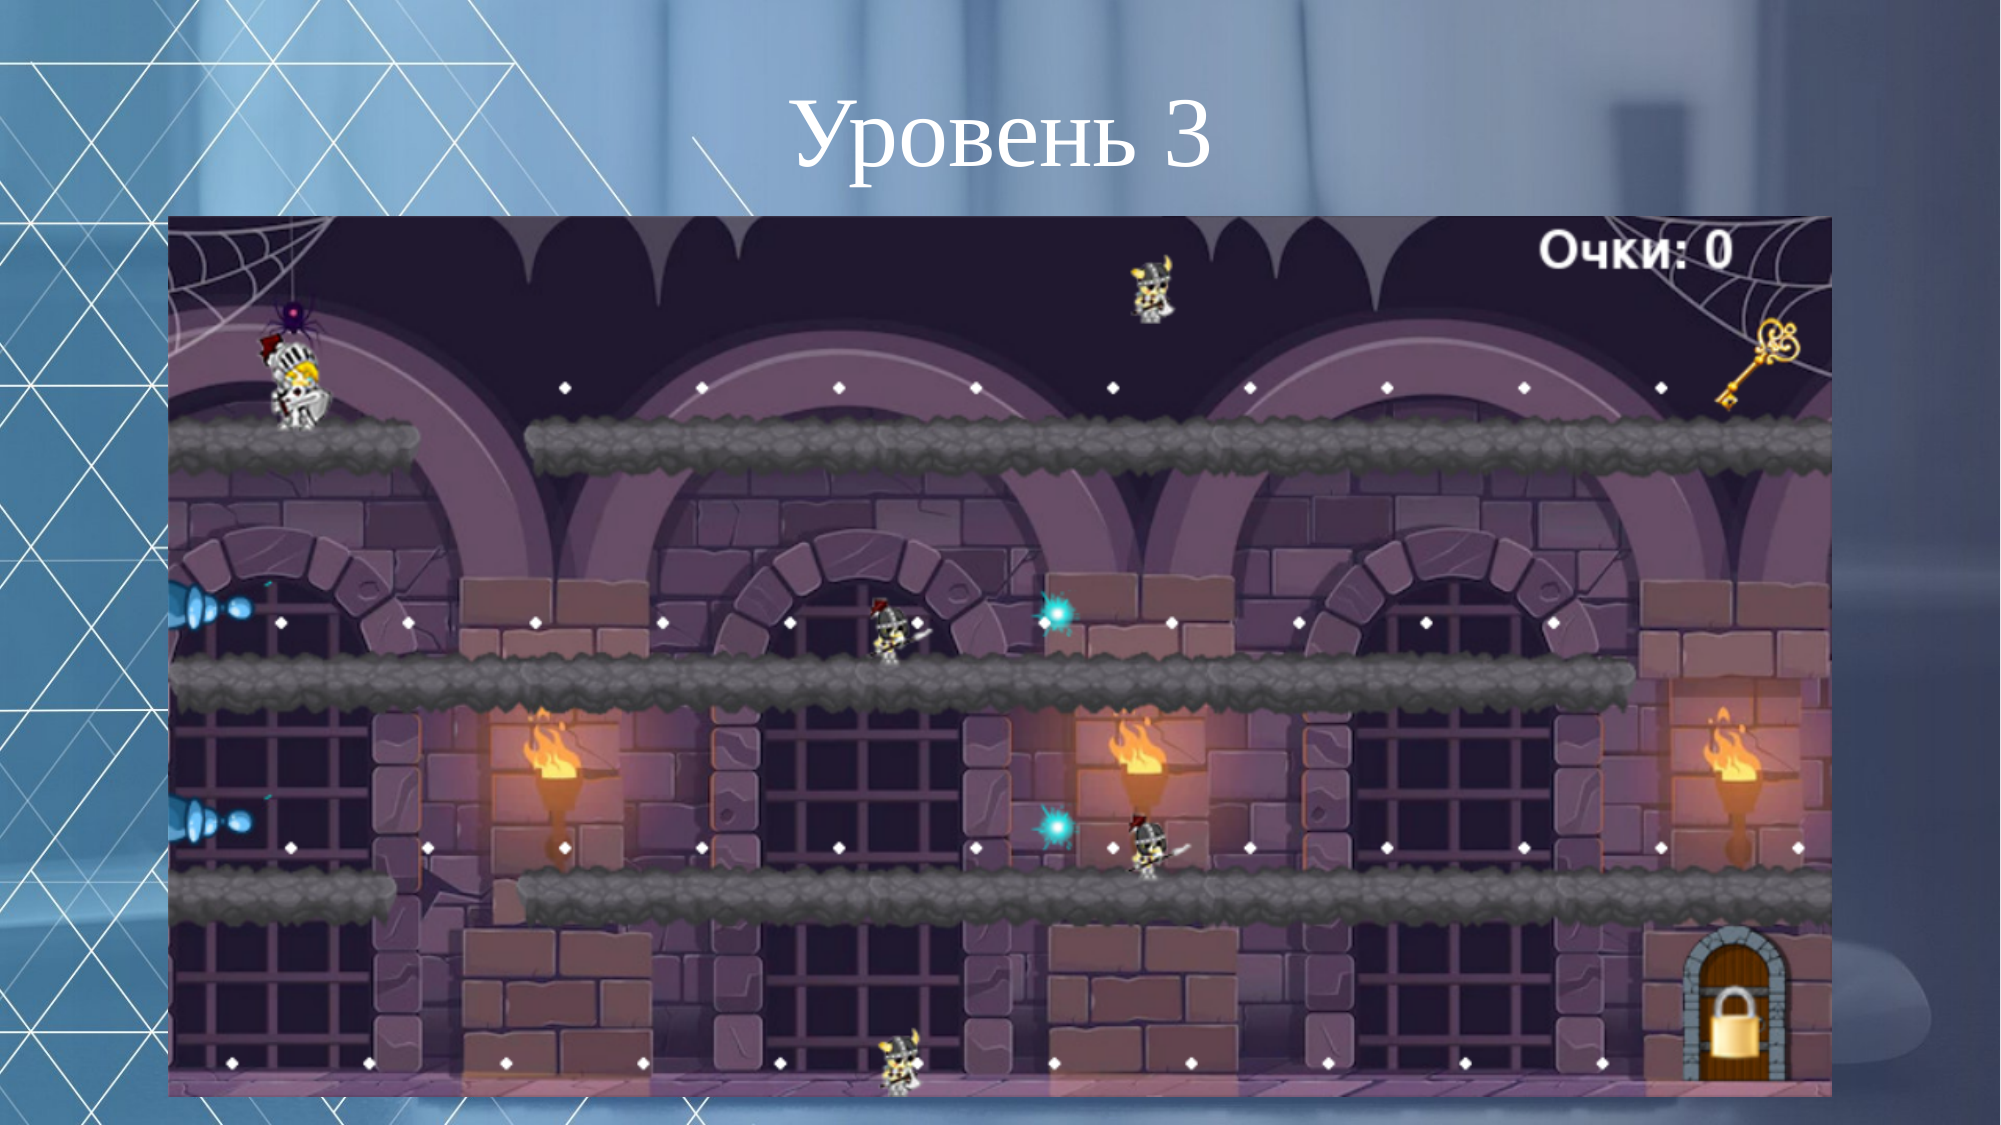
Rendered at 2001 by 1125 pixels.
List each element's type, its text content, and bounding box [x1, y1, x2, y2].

picture [0, 0, 2001, 1125]
title Уровень 3 [137, 24, 1863, 243]
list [168, 216, 1832, 1097]
